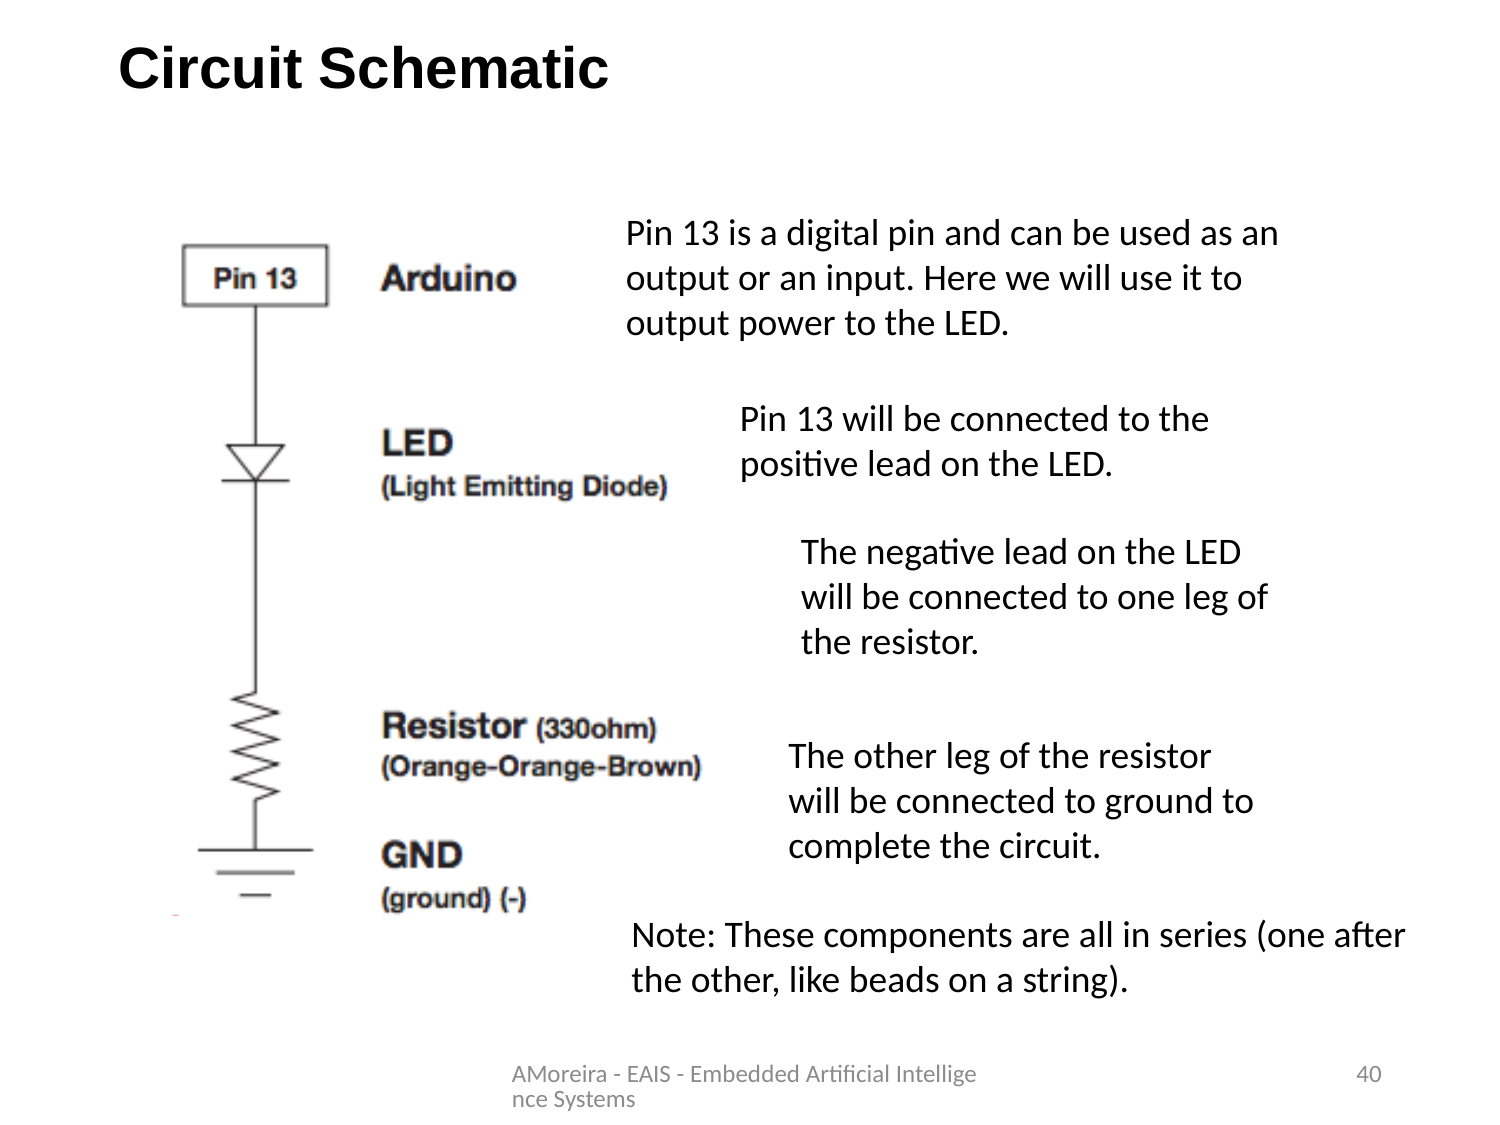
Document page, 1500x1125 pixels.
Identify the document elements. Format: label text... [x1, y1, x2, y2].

title Circuit Schematic [103, 3, 1397, 137]
text_box Note: These components are all in series (one after the other, like beads on a string). [616, 902, 1434, 1007]
text_box The other leg of the resistor will be connected to ground to complete the circuit. [773, 723, 1277, 873]
text_box Pin 13 is a digital pin and can be used as an output or an input. Here we will use it to output power to the LED. [611, 200, 1367, 351]
slide_number 40 [1059, 1042, 1397, 1103]
text_box Pin 13 will be connected to the positive lead on the LED. [762, 386, 1250, 492]
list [74, 207, 762, 916]
text_box The negative lead on the LED will be connected to one leg of the resistor. [786, 519, 1289, 670]
footer AMoreira - EAIS - Embedded Artificial Intelligence Systems [496, 1042, 1004, 1103]
